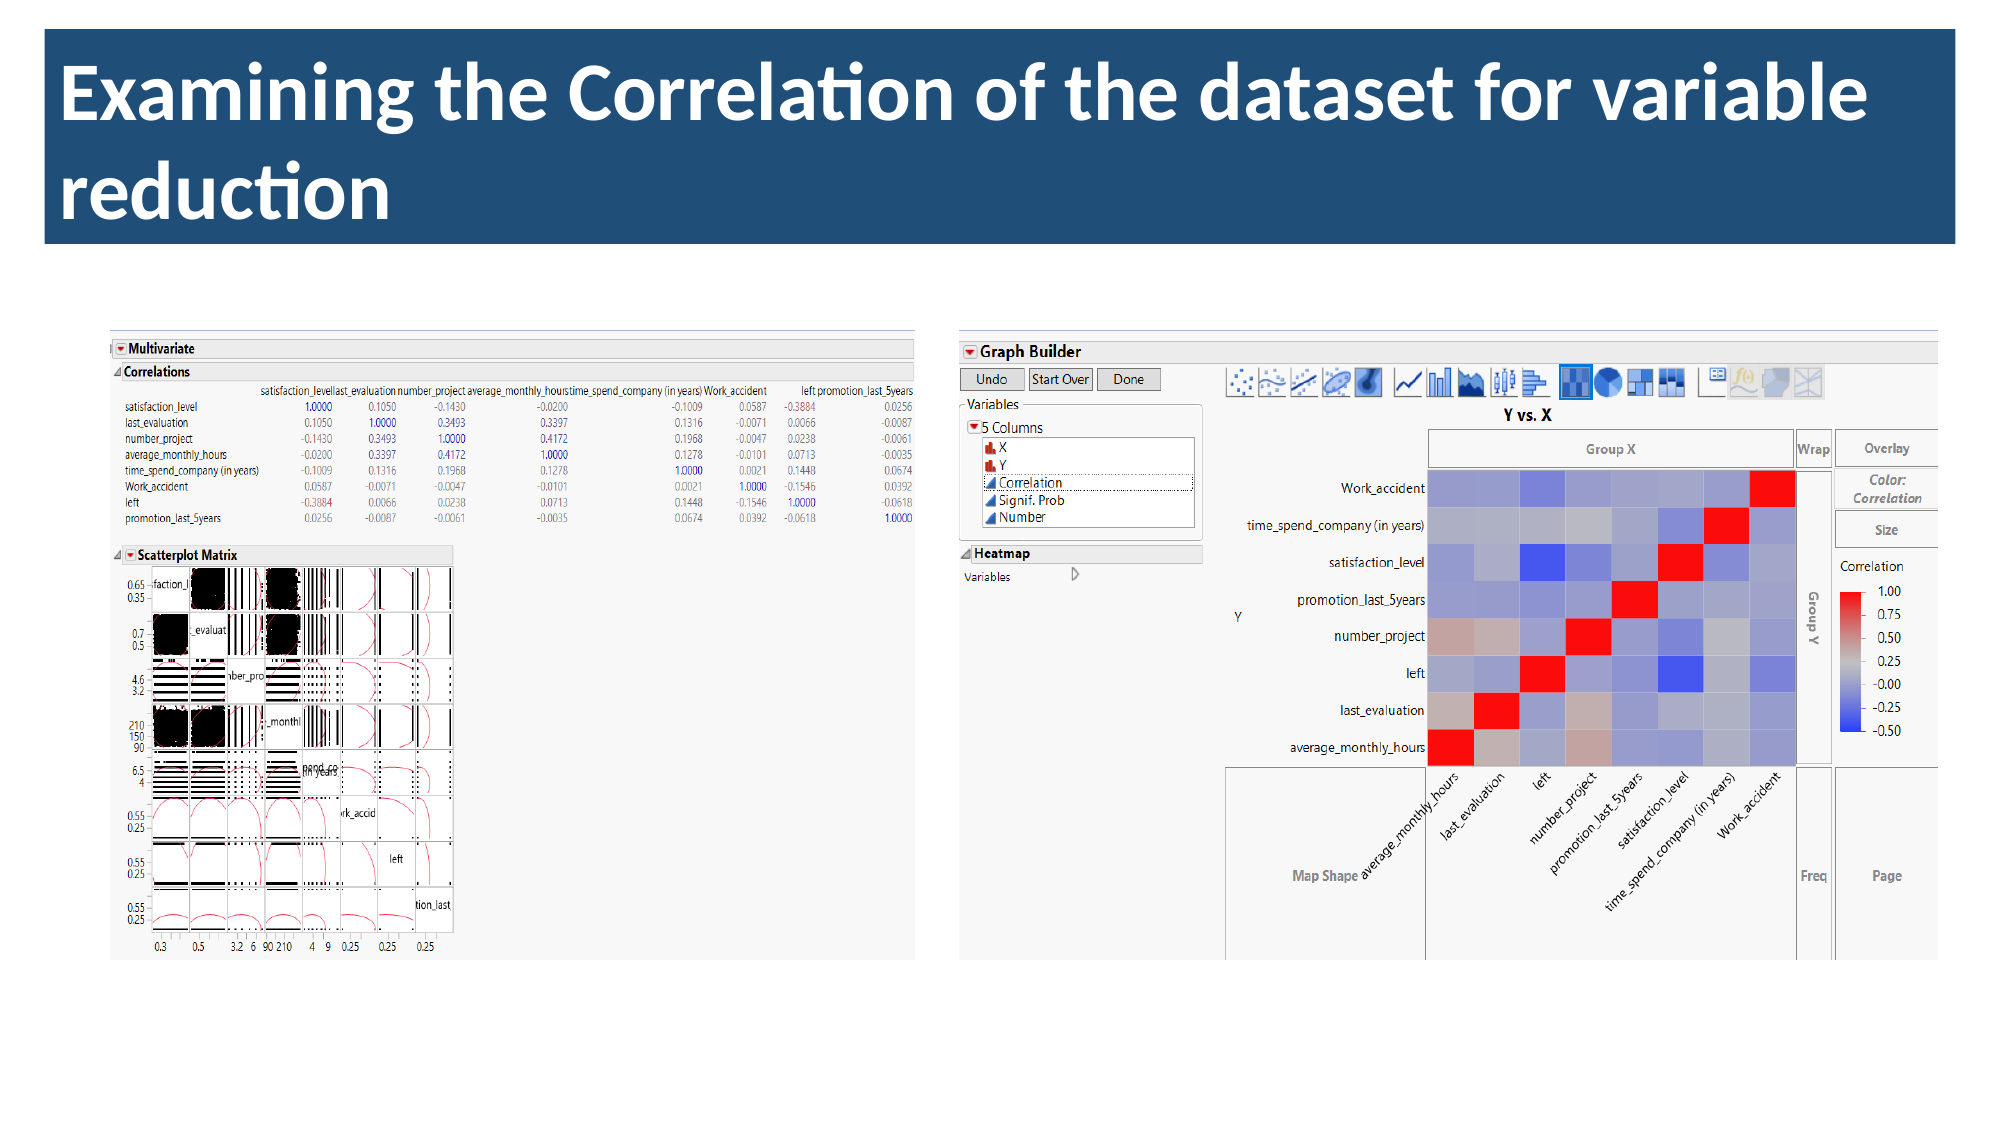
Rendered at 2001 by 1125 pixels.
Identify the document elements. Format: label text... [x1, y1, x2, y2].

picture [959, 330, 1938, 960]
picture [110, 330, 915, 960]
text_box Examining the Correlation of the dataset for variable reduction [44, 29, 1956, 244]
